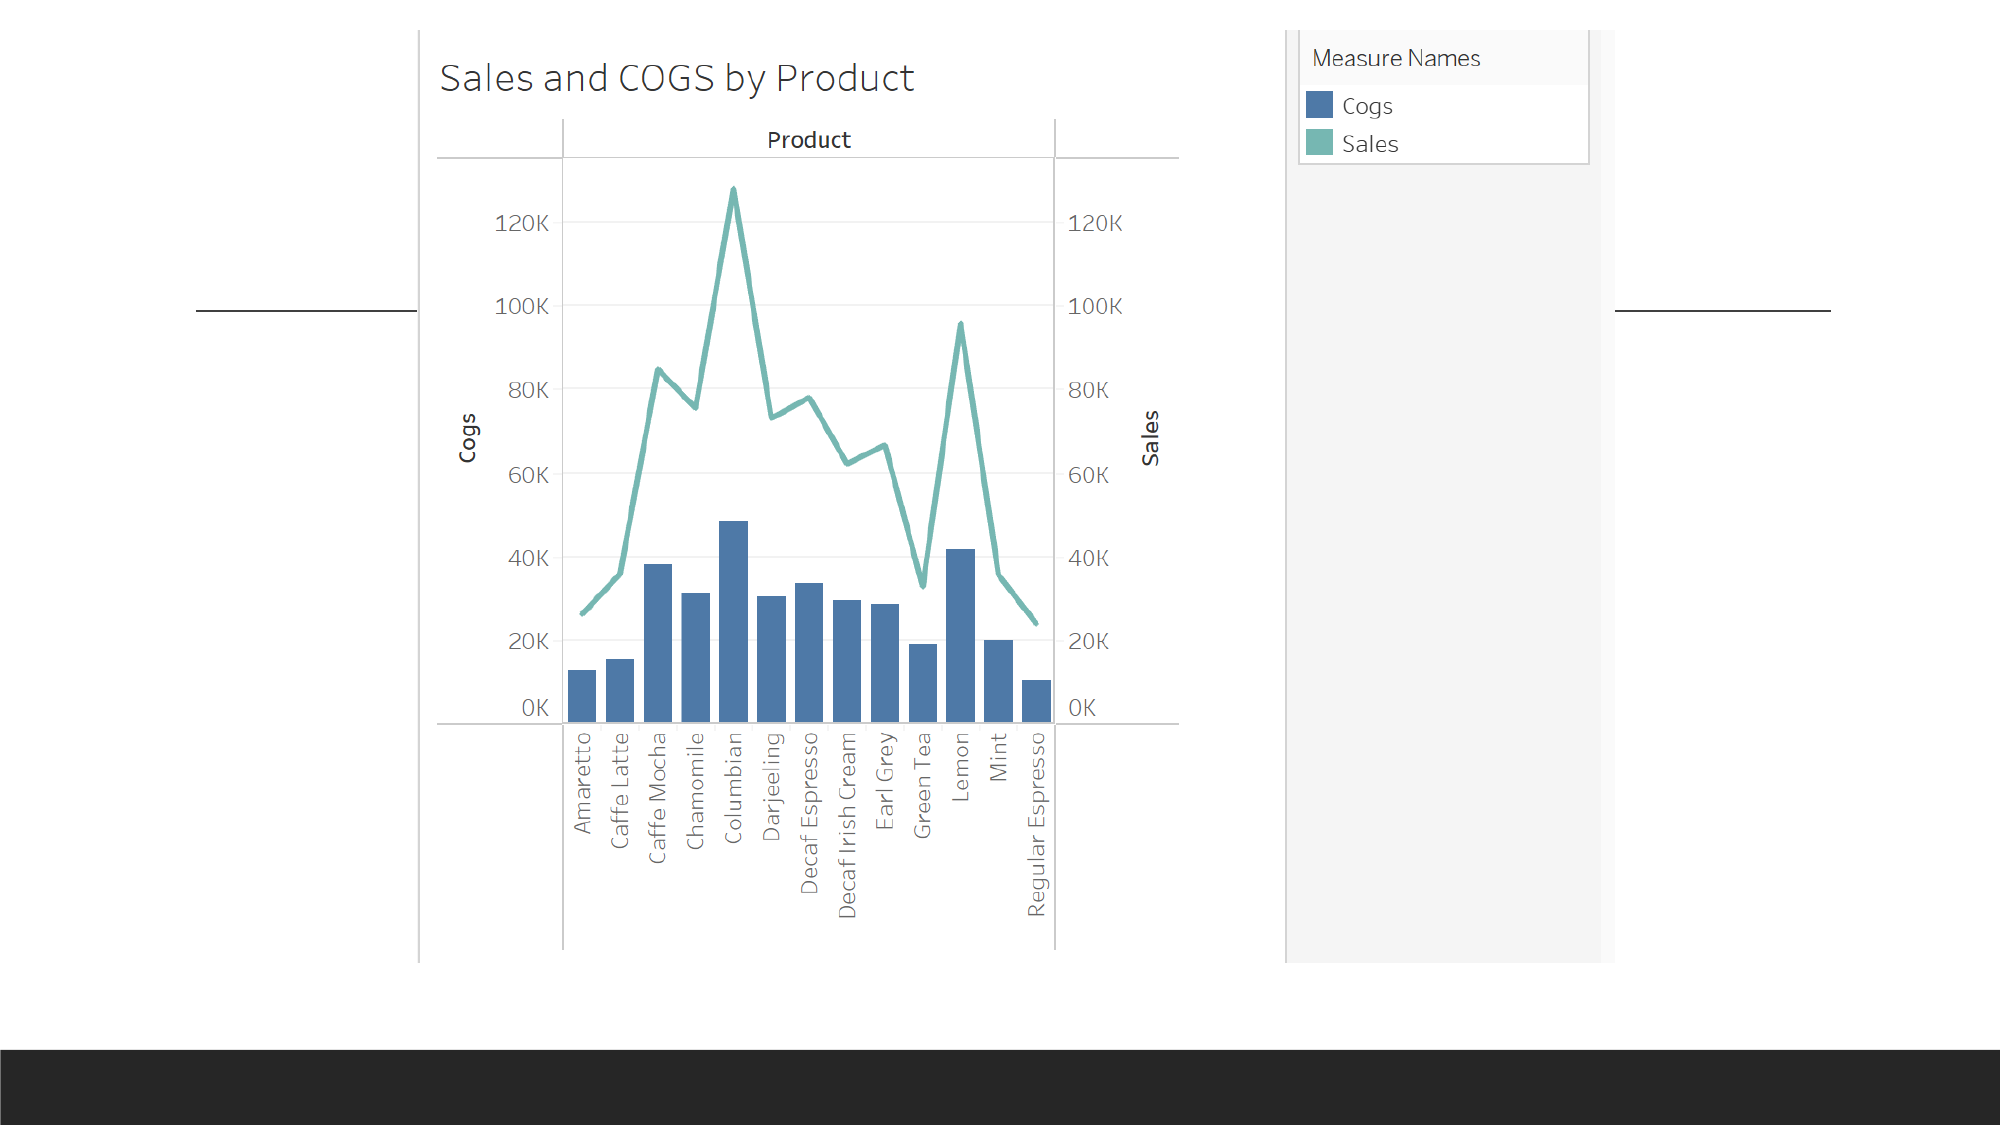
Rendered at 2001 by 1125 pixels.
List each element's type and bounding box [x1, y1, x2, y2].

picture [417, 29, 1616, 964]
